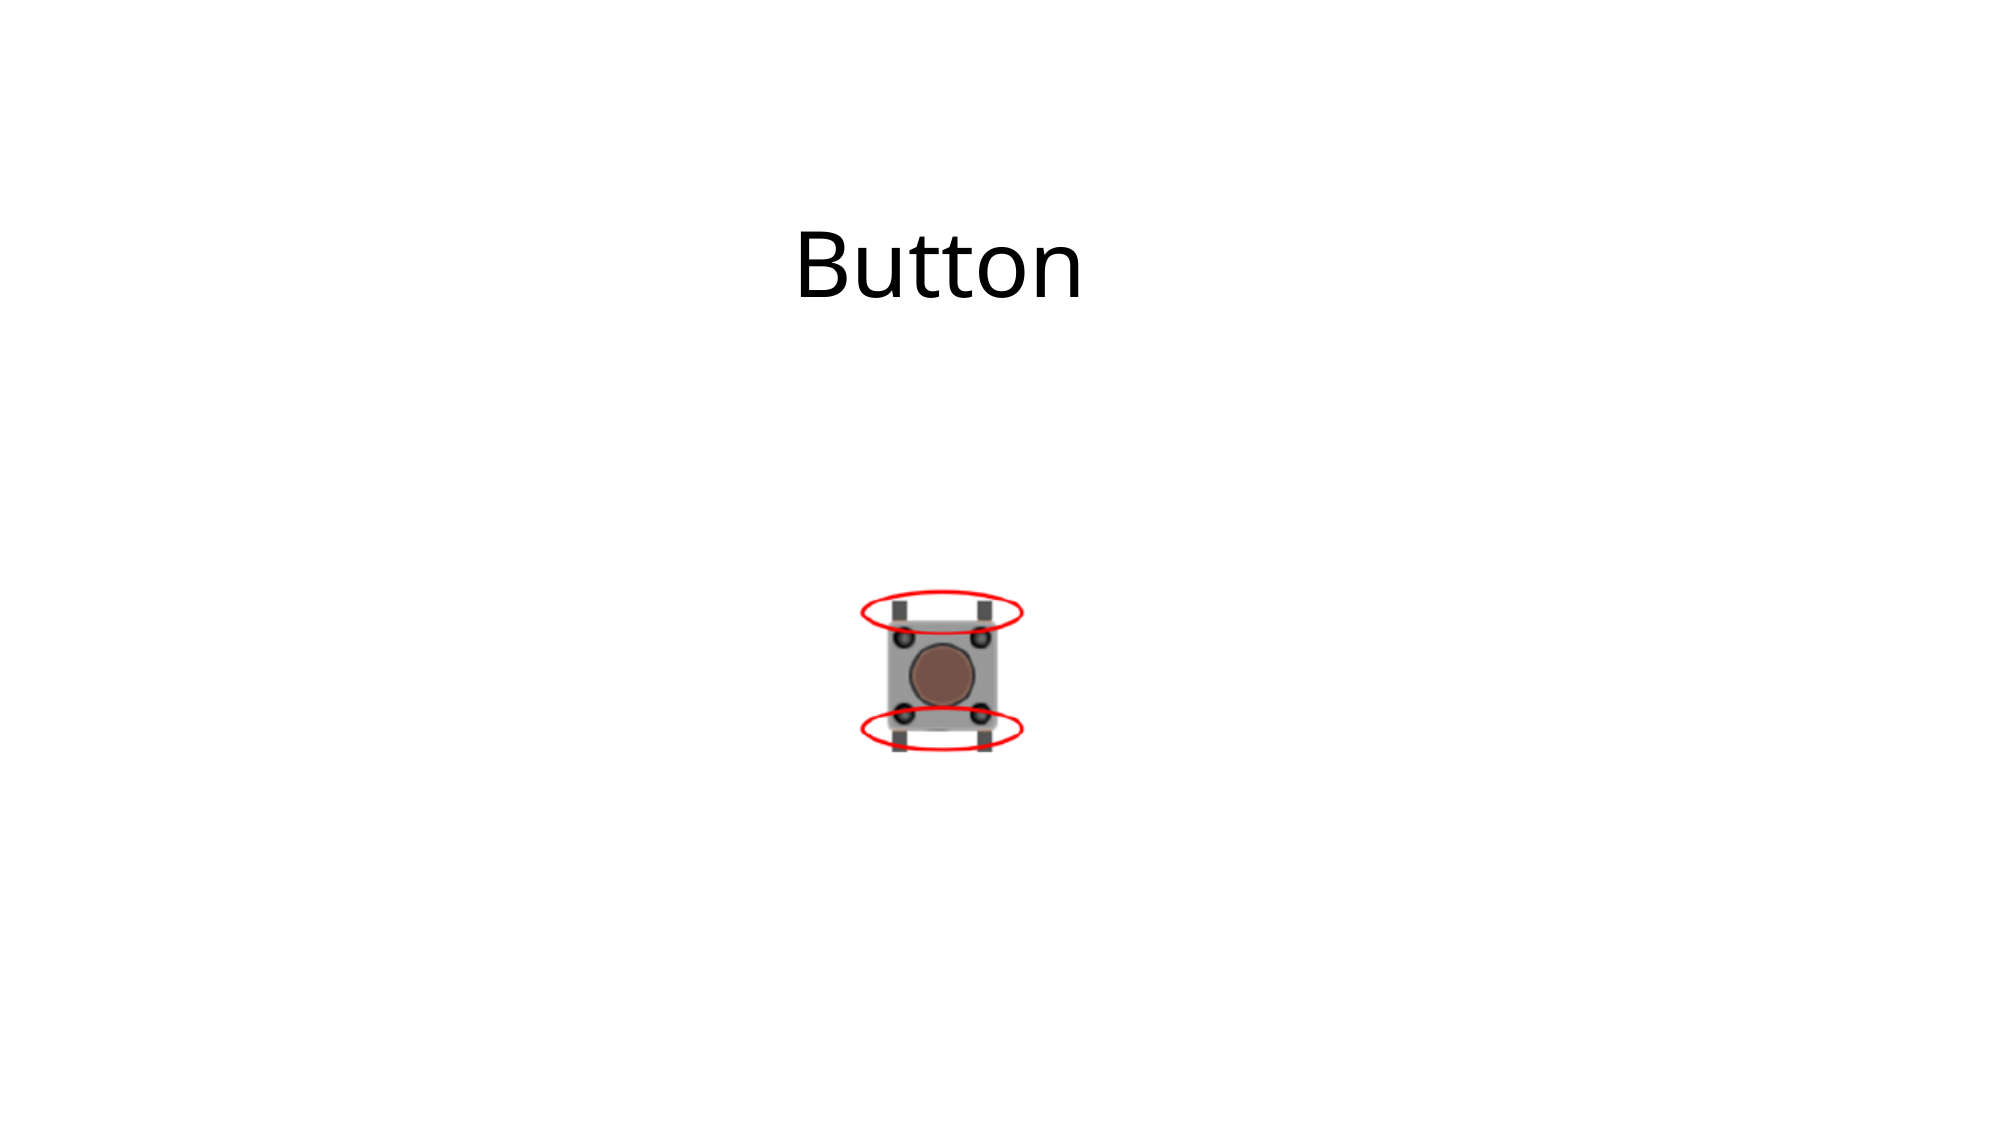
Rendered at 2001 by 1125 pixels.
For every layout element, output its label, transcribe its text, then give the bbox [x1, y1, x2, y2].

picture [713, 500, 1141, 837]
title Button [777, 158, 1117, 377]
